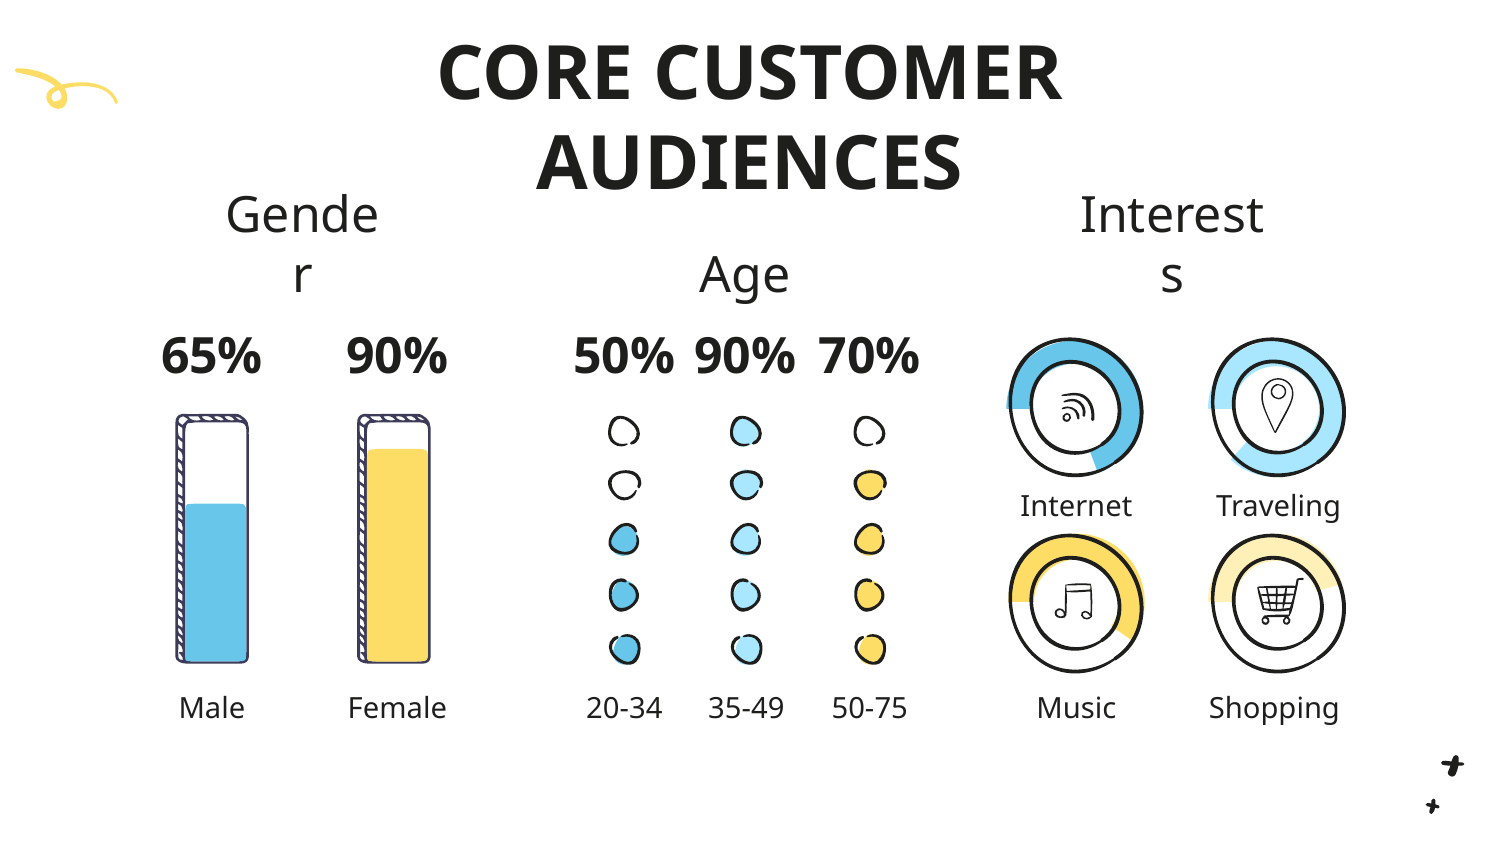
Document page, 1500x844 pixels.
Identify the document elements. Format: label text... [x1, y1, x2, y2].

text_box Shopping [1206, 688, 1343, 728]
text_box Music [1008, 688, 1145, 728]
title CORE CUSTOMER AUDIENCES [268, 67, 1232, 162]
text_box 50-75 [801, 688, 939, 728]
text_box Traveling [1210, 485, 1348, 525]
text_box [1029, 359, 1122, 455]
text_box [1260, 377, 1296, 434]
text_box [1215, 538, 1337, 602]
text_box [1008, 337, 1144, 478]
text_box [356, 413, 431, 665]
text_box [850, 415, 890, 666]
text_box [1257, 577, 1304, 625]
text_box [1210, 337, 1346, 478]
text_box [1013, 342, 1139, 469]
text_box 70% [787, 322, 953, 396]
text_box Female [315, 688, 480, 728]
text_box 90% [662, 322, 787, 396]
text_box Interests [1074, 228, 1270, 303]
text_box 35-49 [678, 688, 801, 728]
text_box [174, 413, 250, 665]
text_box Age [667, 228, 823, 303]
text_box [1060, 392, 1096, 423]
text_box [1029, 555, 1122, 651]
text_box [1215, 342, 1342, 473]
text_box [1231, 359, 1324, 455]
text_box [726, 415, 766, 666]
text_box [604, 415, 645, 666]
text_box Male [135, 688, 289, 728]
text_box [1231, 555, 1324, 651]
text_box Internet [1008, 485, 1145, 525]
text_box [1208, 574, 1214, 602]
text_box [1084, 534, 1145, 612]
text_box [1013, 538, 1139, 640]
text_box [1210, 533, 1346, 674]
text_box 65% [135, 322, 289, 396]
text_box 90% [315, 322, 480, 396]
text_box 50% [547, 322, 662, 396]
text_box 20-34 [556, 688, 678, 728]
text_box Gender [224, 228, 381, 303]
text_box [1054, 583, 1093, 620]
text_box [1008, 533, 1144, 674]
